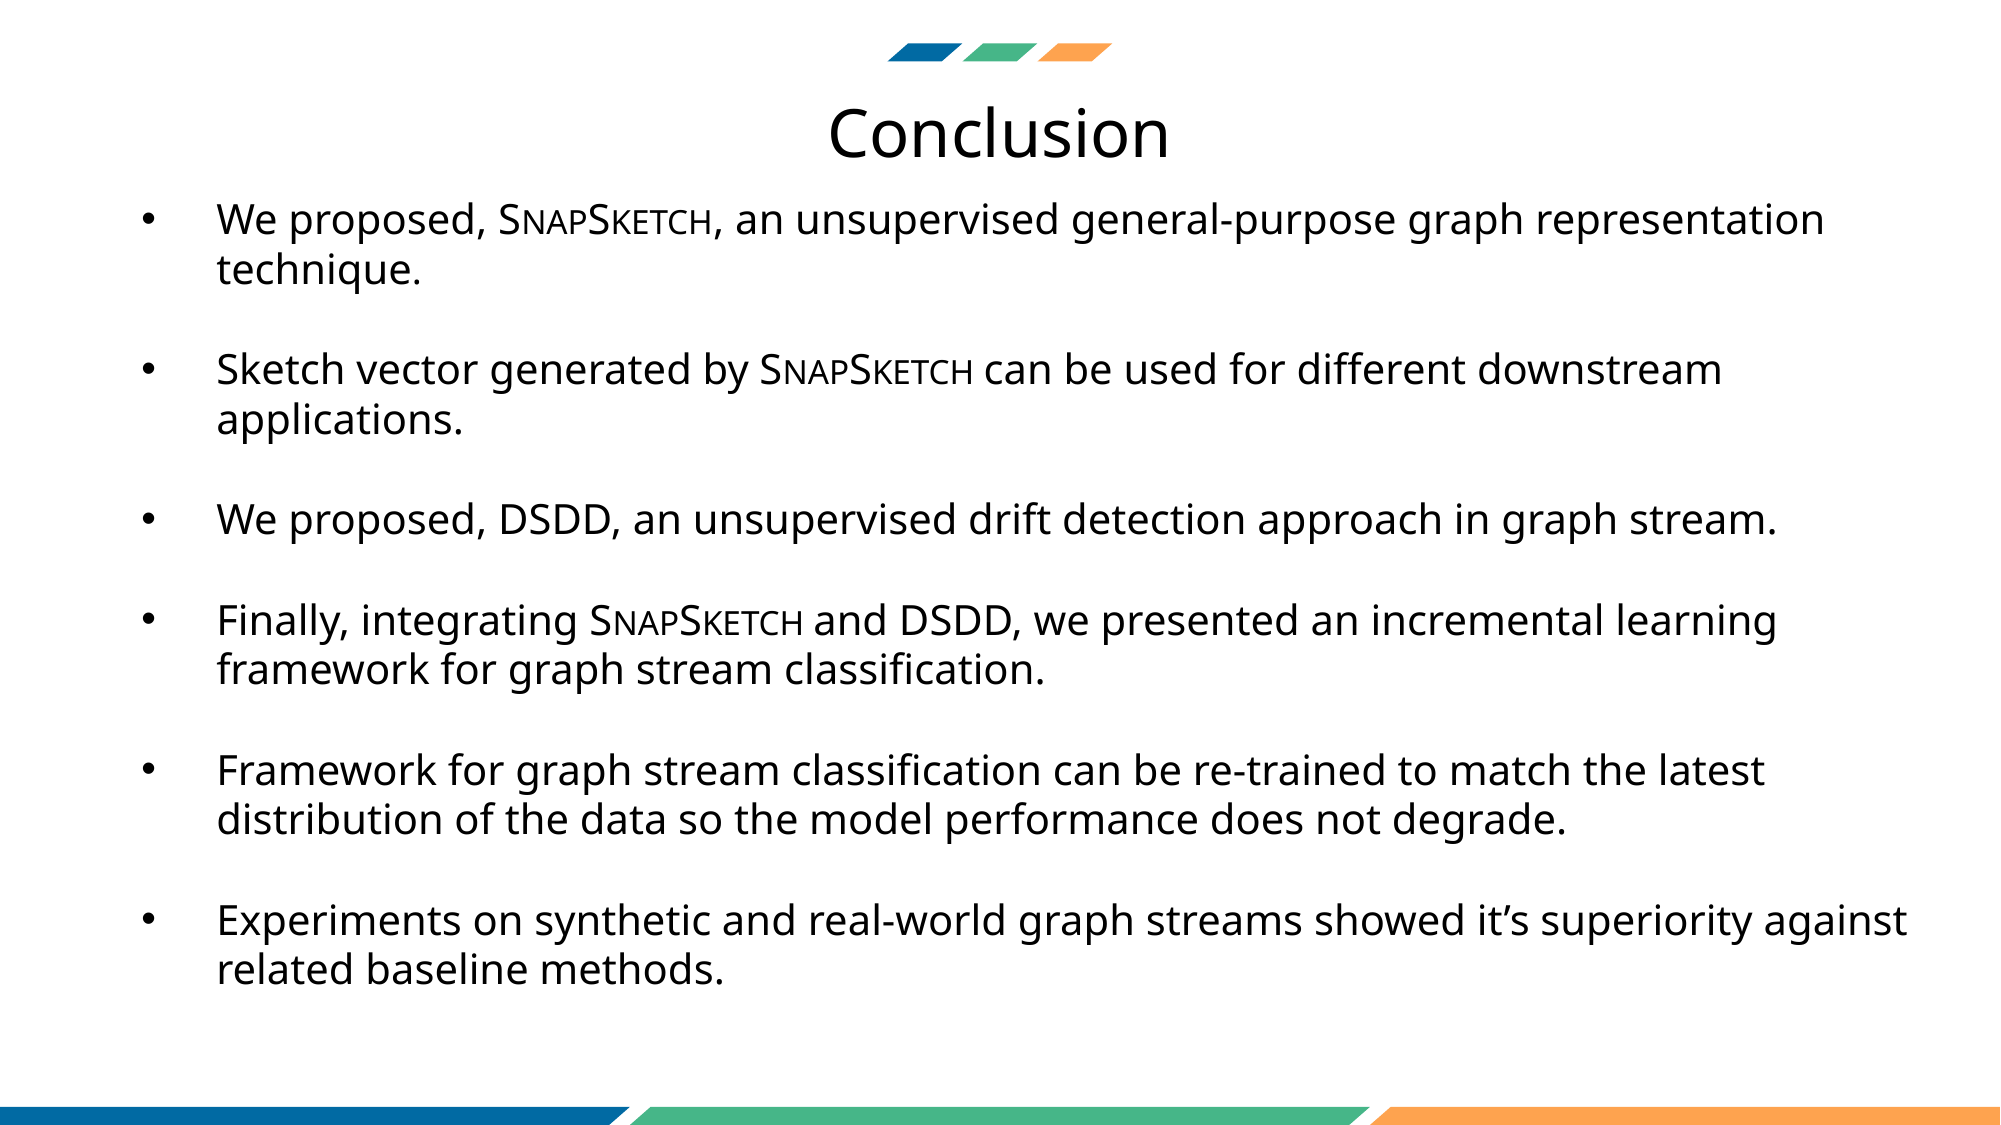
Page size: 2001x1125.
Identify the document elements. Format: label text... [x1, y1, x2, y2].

text_box We proposed, SNAPSKETCH, an unsupervised general-purpose graph representation technique. Sketch vector generated by SNAPSKETCH can be used for different downstream applications. We proposed, DSDD, an unsupervised drift detection approach in graph stream. Finally, integrating SNAPSKETCH and DSDD, we presented an incremental learning framework for graph stream classification. Framework for graph stream classification can be re-trained to match the latest distribution of the data so the model performance does not degrade. Experiments on synthetic and real-world graph streams showed it’s superiority against related baseline methods. [126, 185, 1949, 1051]
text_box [0, 1106, 2000, 1125]
text_box Conclusion [391, 90, 1609, 171]
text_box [887, 43, 1113, 62]
